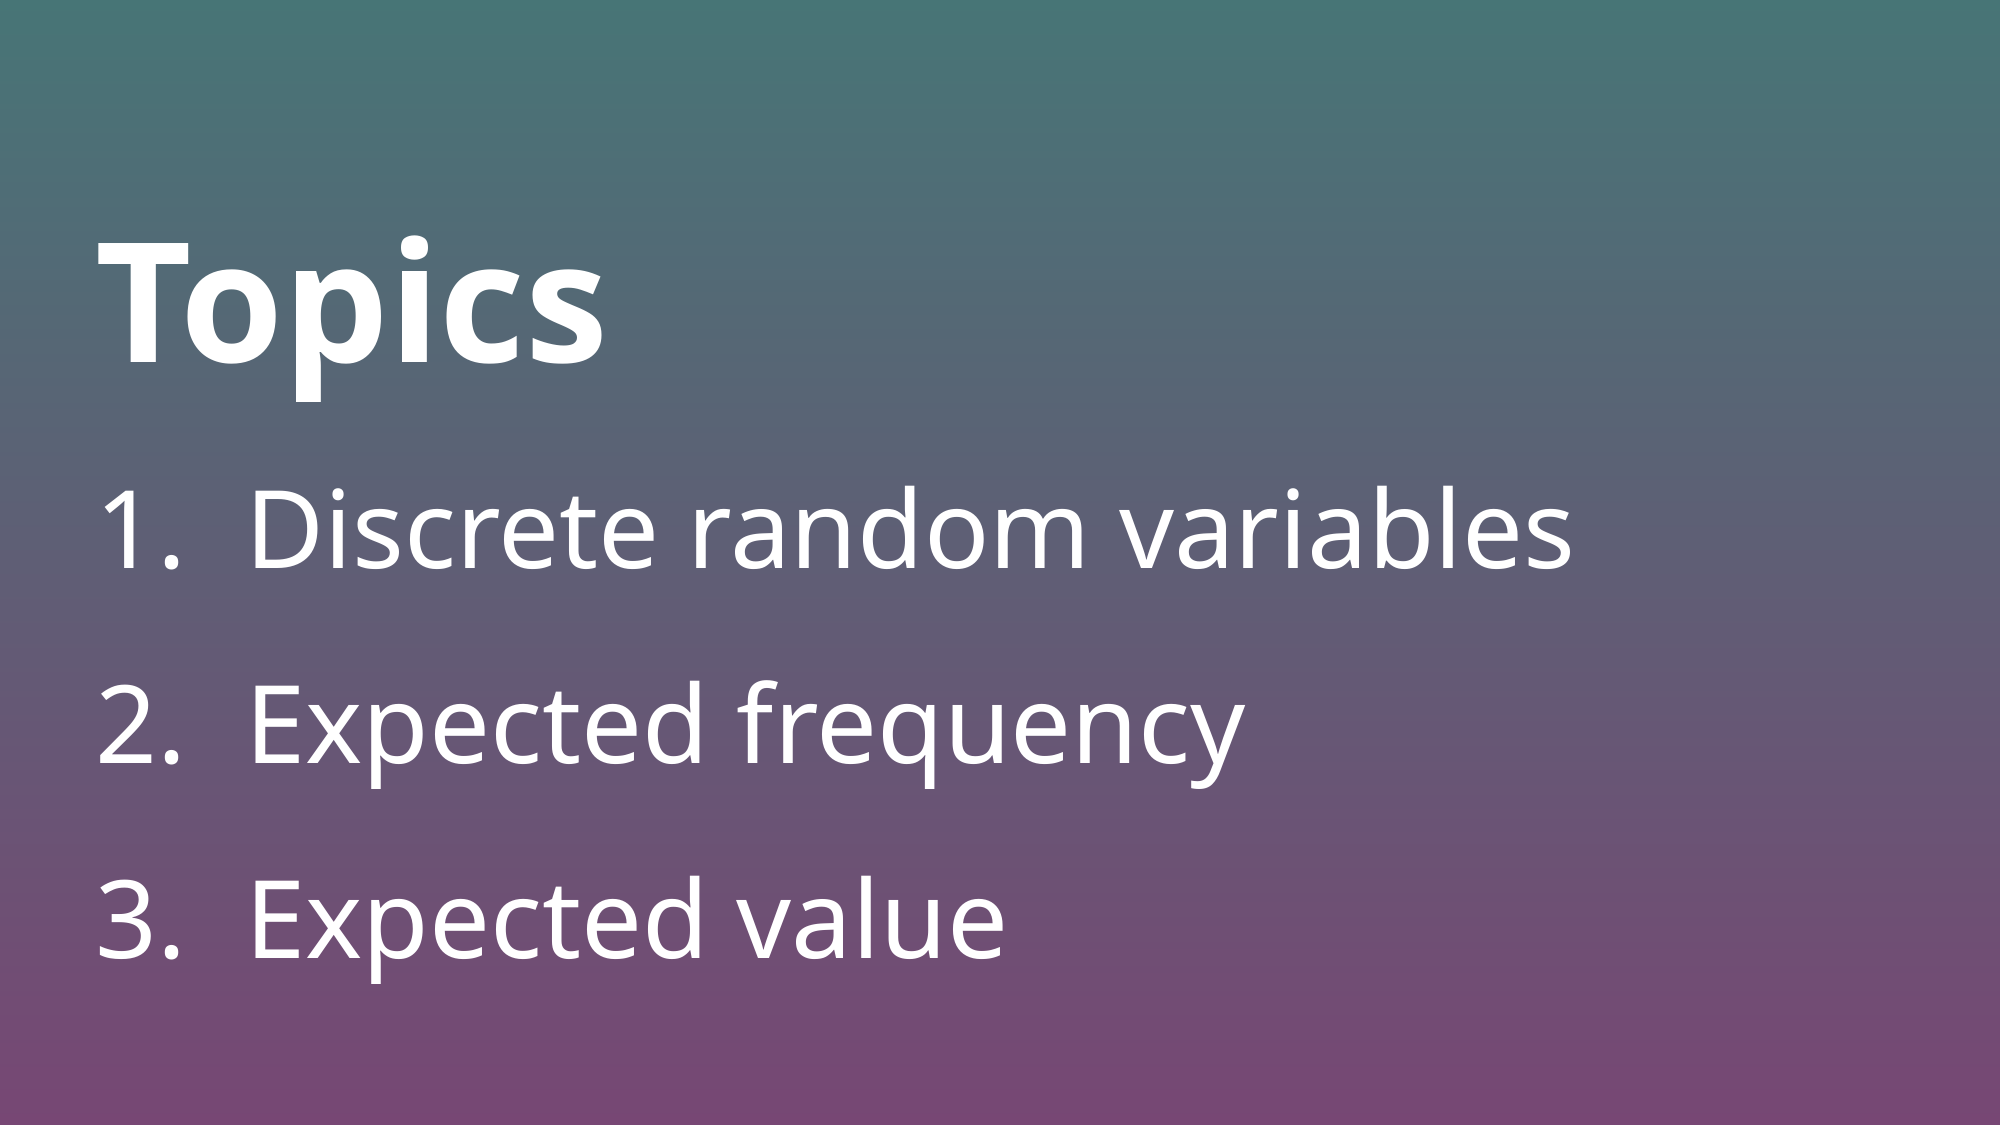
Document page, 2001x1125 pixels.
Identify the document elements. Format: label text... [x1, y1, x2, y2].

text_box Topics Discrete random variables Expected frequency Expected value [80, 88, 1947, 988]
